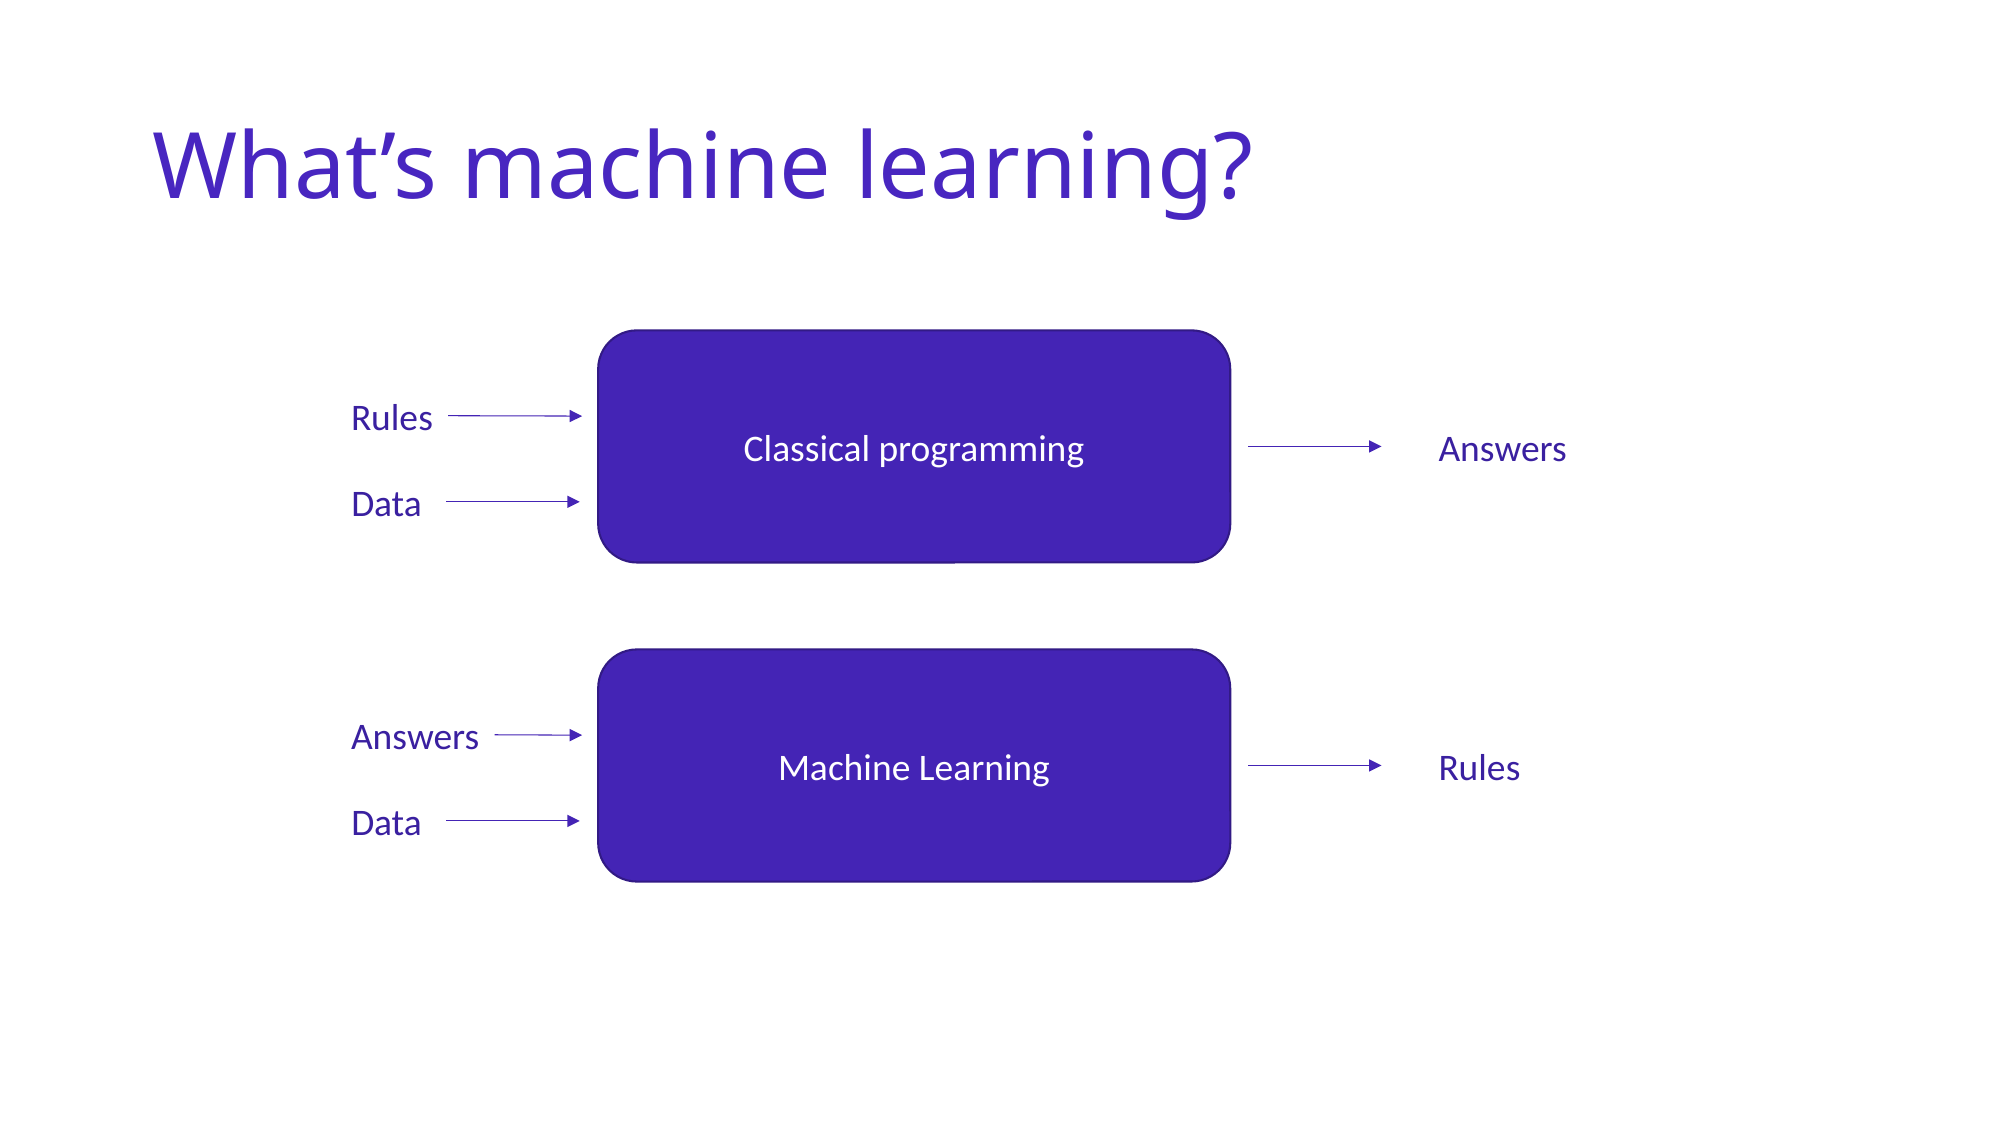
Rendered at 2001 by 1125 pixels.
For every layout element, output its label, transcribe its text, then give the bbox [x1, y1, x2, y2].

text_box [335, 330, 1583, 563]
title What’s machine learning? [137, 59, 1863, 278]
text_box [335, 649, 1537, 882]
